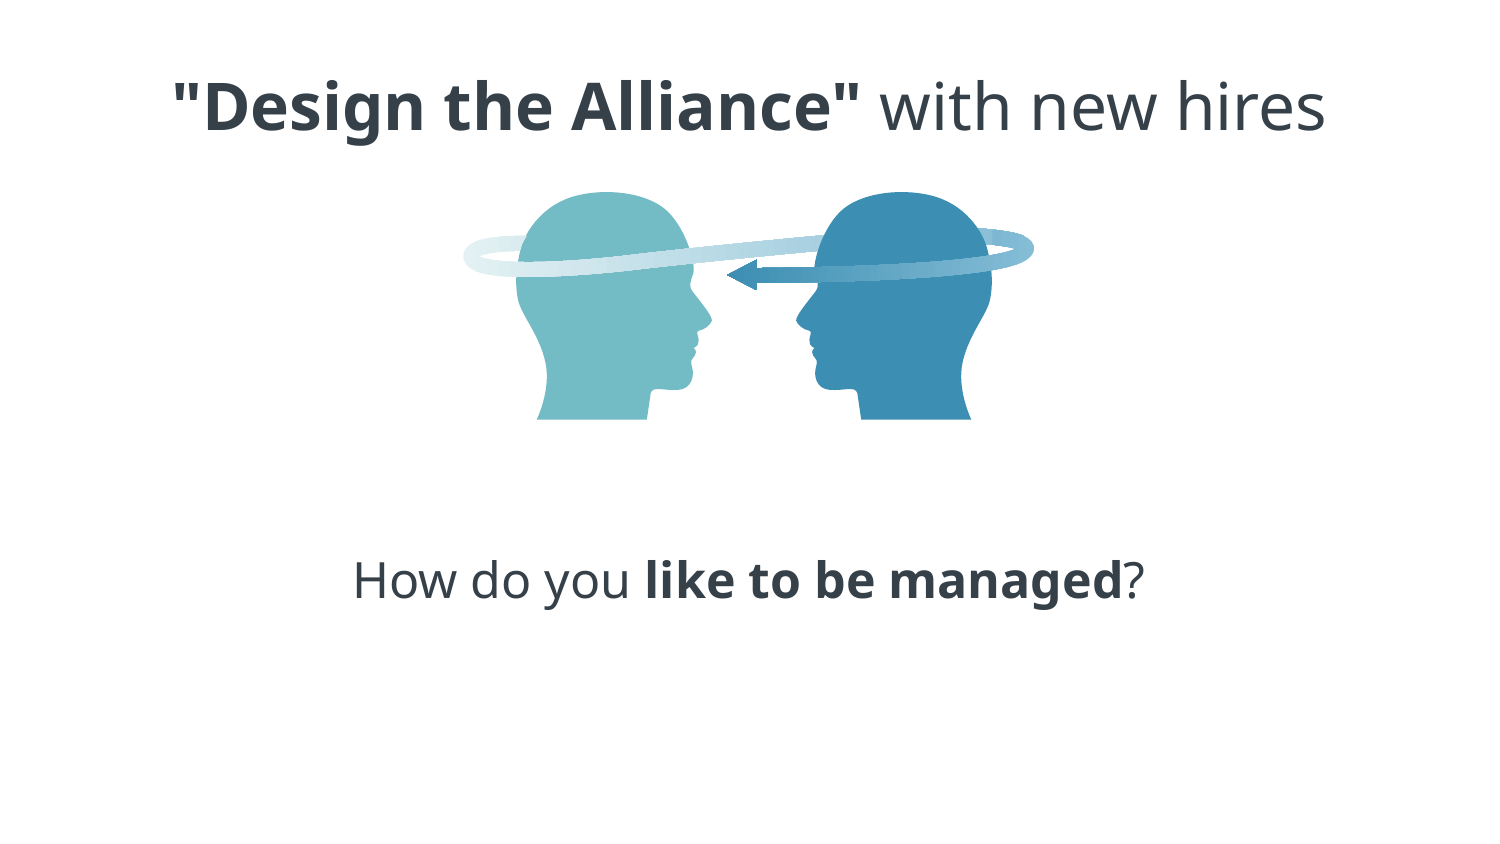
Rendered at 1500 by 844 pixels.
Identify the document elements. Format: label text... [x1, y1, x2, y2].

text_box How do you like to be managed? [169, 541, 1329, 617]
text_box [463, 187, 1036, 420]
title "Design the Alliance" with new hires [73, 33, 1425, 175]
